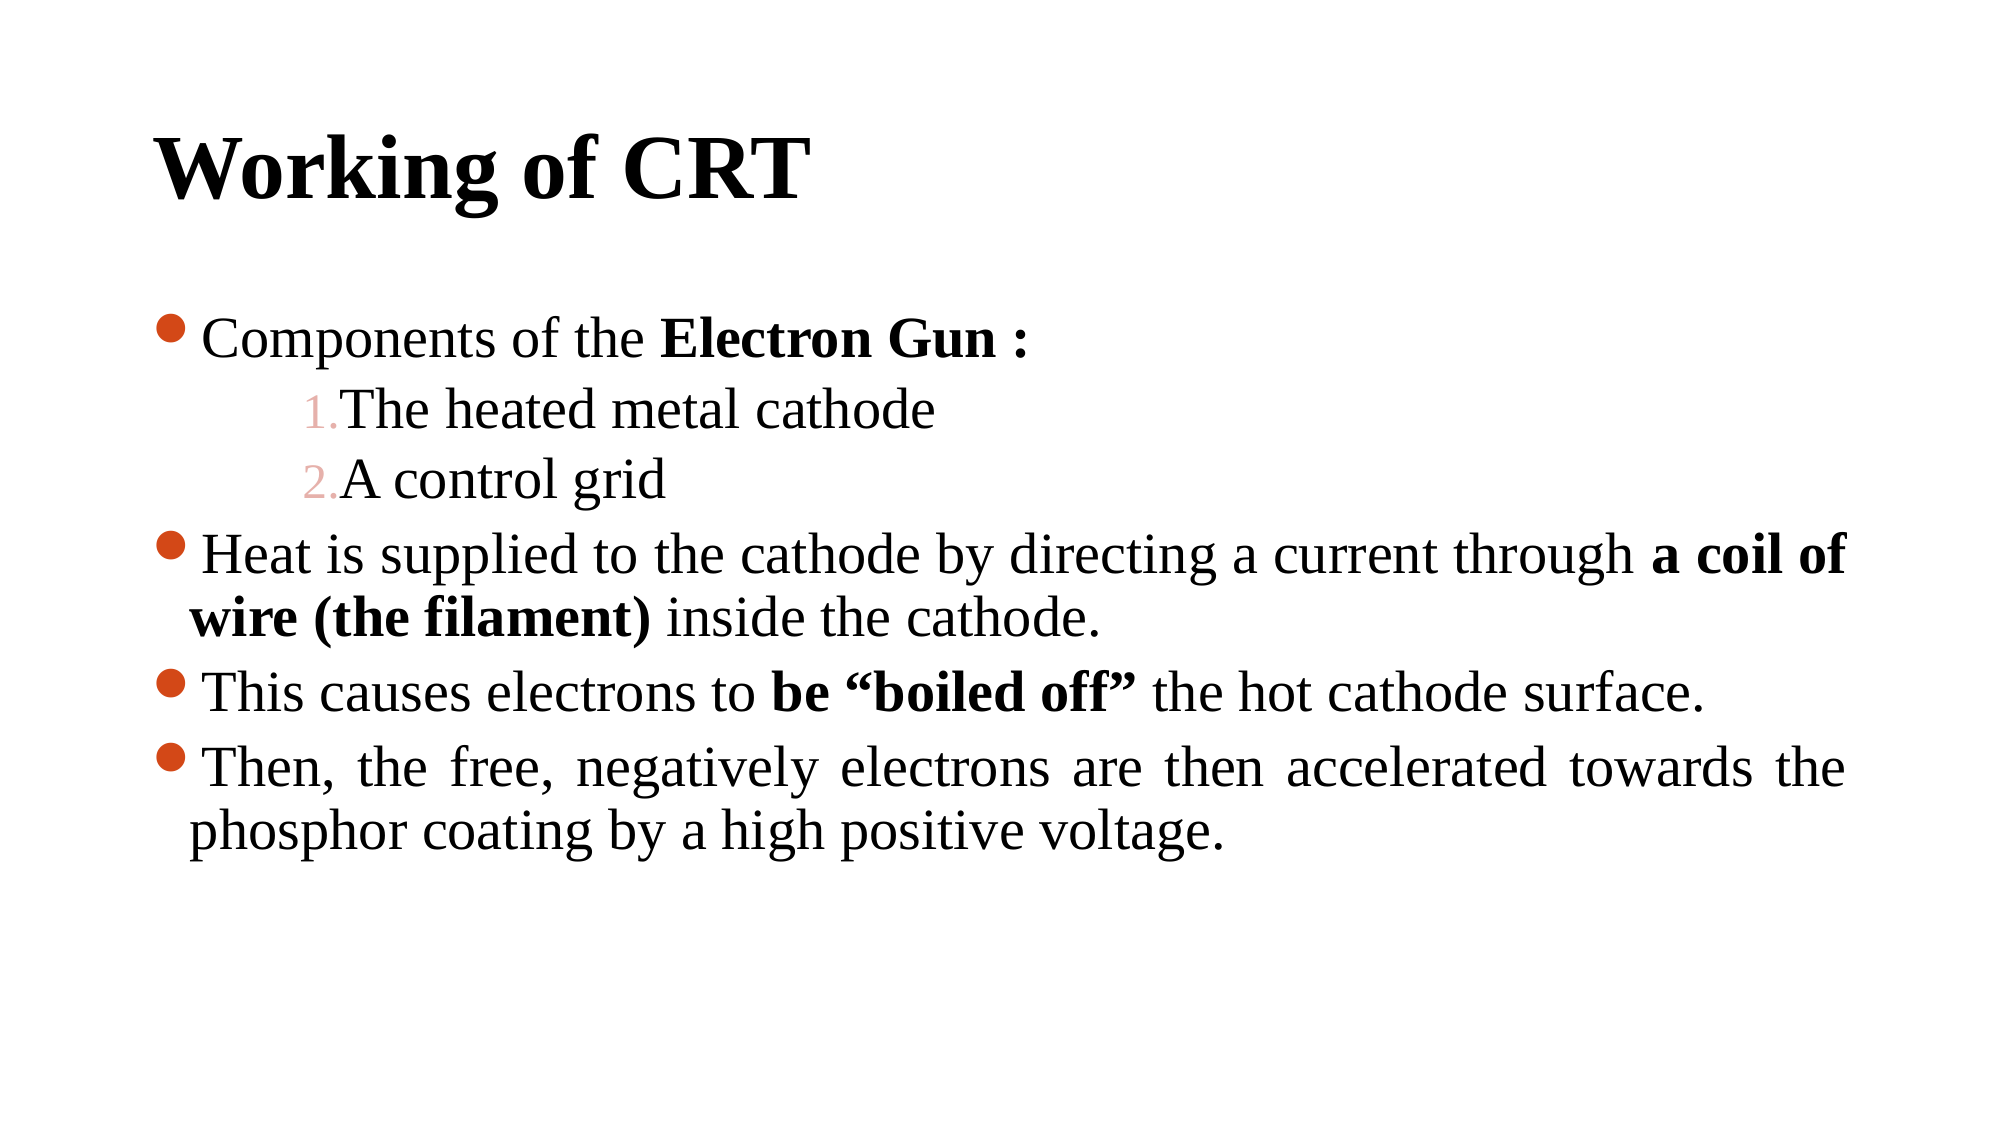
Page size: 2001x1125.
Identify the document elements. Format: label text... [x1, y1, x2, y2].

title Working of CRT [137, 59, 1863, 278]
list Components of the Electron Gun : The heated metal cathode A control grid Heat is supplied to the cathode by directing a current through a coil of wire (the filament) inside the cathode. This causes electrons to be “boiled off” the hot cathode surface. Then, the free, negatively electrons are then accelerated towards the phosphor coating by a high positive voltage. [137, 299, 1863, 1014]
